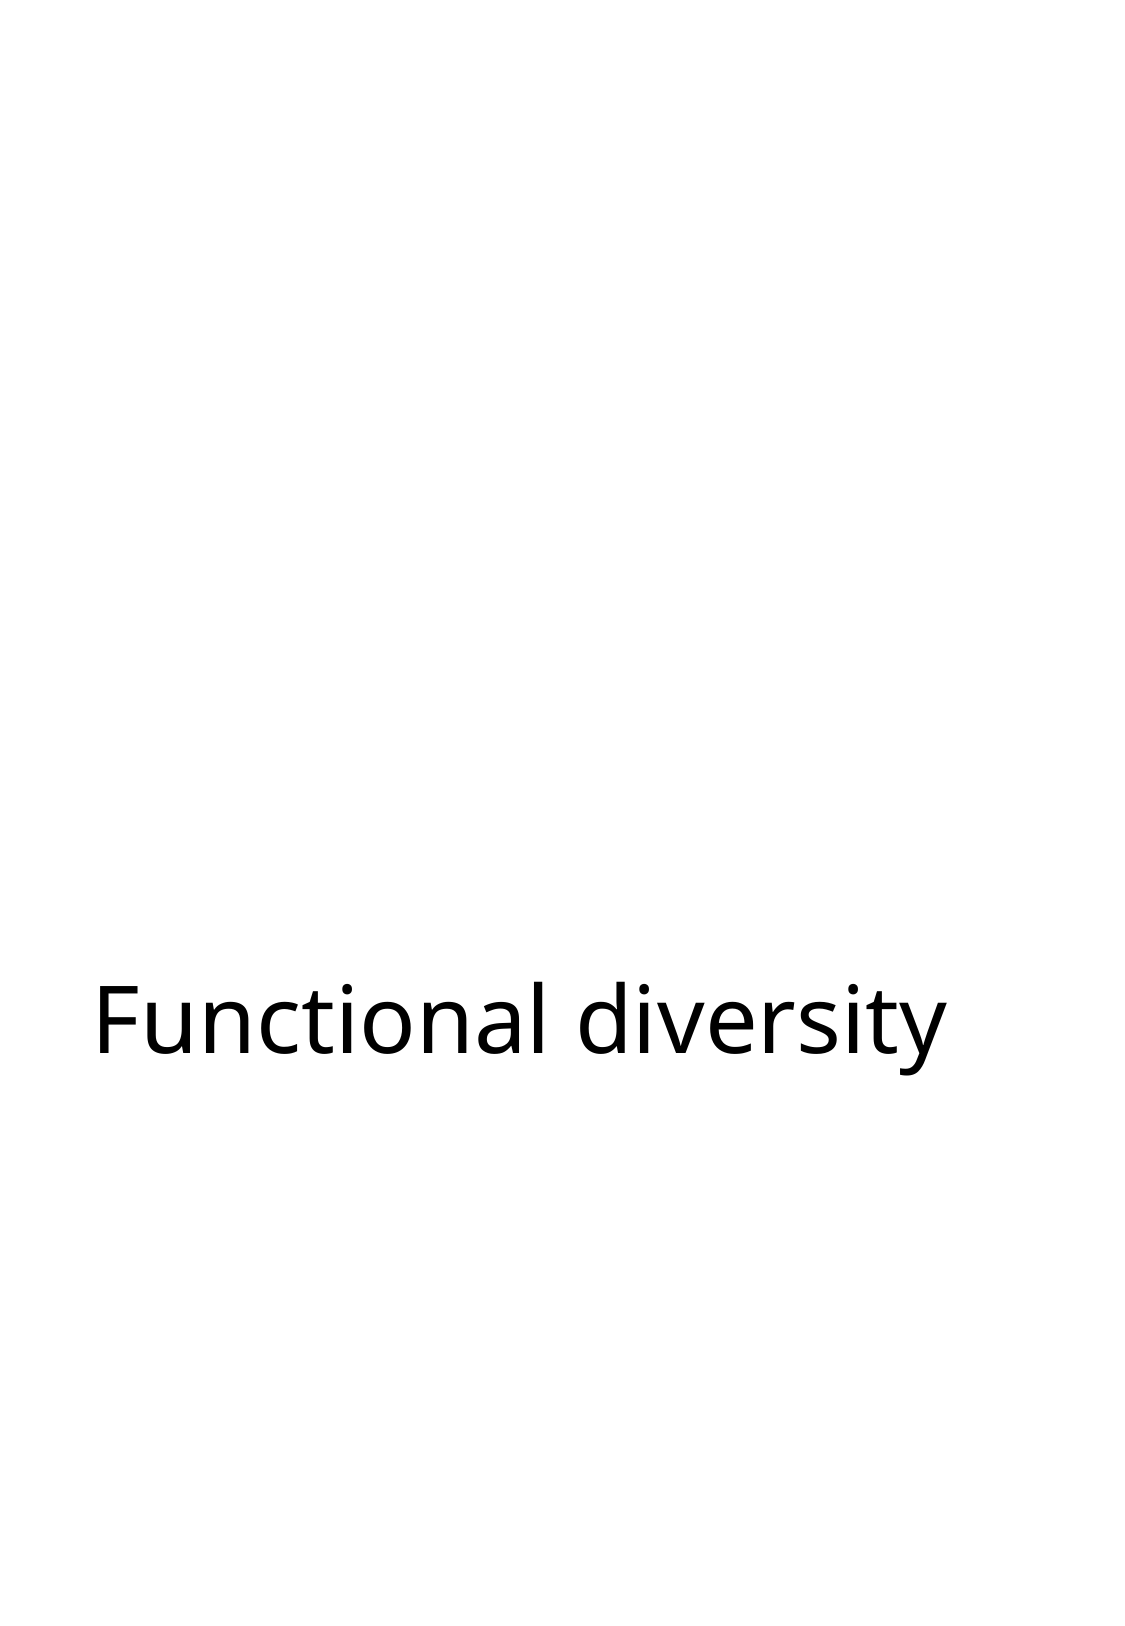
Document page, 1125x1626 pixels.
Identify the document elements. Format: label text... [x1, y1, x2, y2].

title Functional diversity [76, 405, 1048, 1082]
